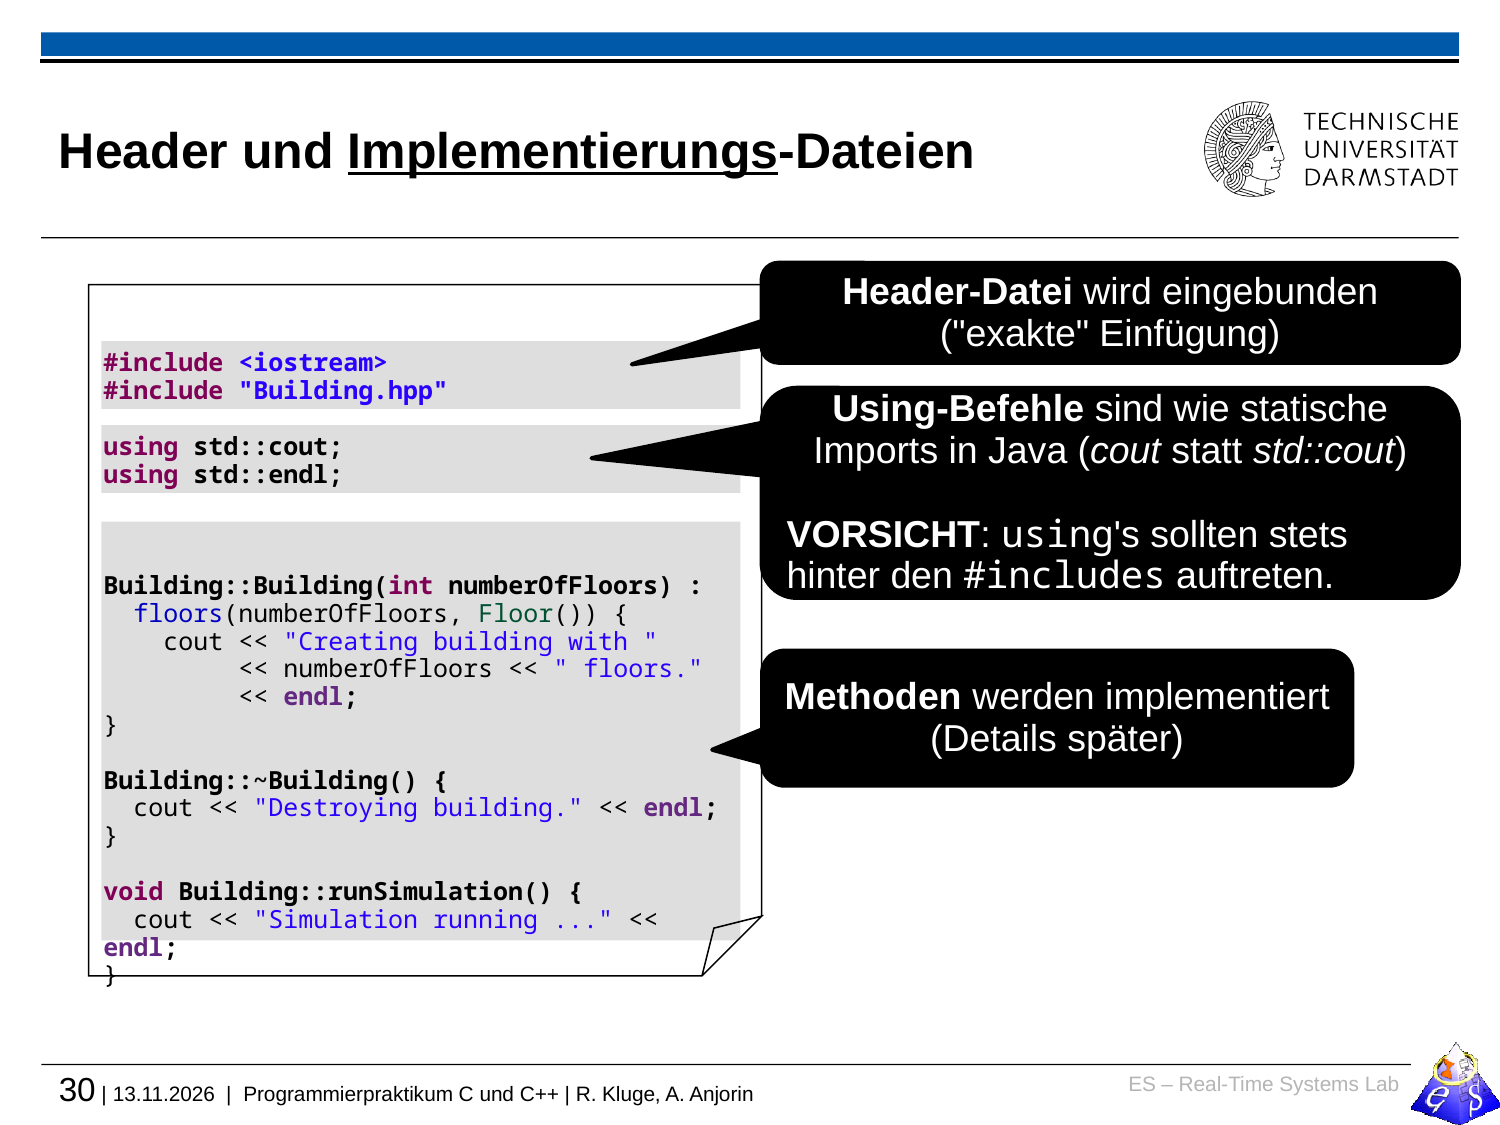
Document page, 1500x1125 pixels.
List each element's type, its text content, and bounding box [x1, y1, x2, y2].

picture [1411, 1041, 1500, 1125]
text_box b 00010000 mask 00100000 b' 00110000 [702, 916, 760, 974]
text_box Using-Befehle sind wie statische Imports in Java (cout statt std::cout) VORSICHT: using's sollten stets hinter den #includes auftreten. [589, 385, 1461, 600]
text_box Methoden werden implementiert (Details später) [710, 648, 1355, 788]
picture [1187, 84, 1483, 214]
title Header und Implementierungs-Dateien [58, 80, 1187, 218]
text_box Header-Datei wird eingebunden ("exakte" Einfügung) [629, 260, 1461, 367]
text_box #include <iostream> #include "Building.hpp" using std::cout; using std::endl; Building::Building(int numberOfFloors) : floors(numberOfFloors, Floor()) { cout << "Creating building with " << numberOfFloors << " floors." << endl; } Building::~Building() { cout << "Destroying building." << endl; } void Building::runSimulation() { cout << "Simulation running ..." << endl; } [88, 284, 762, 976]
